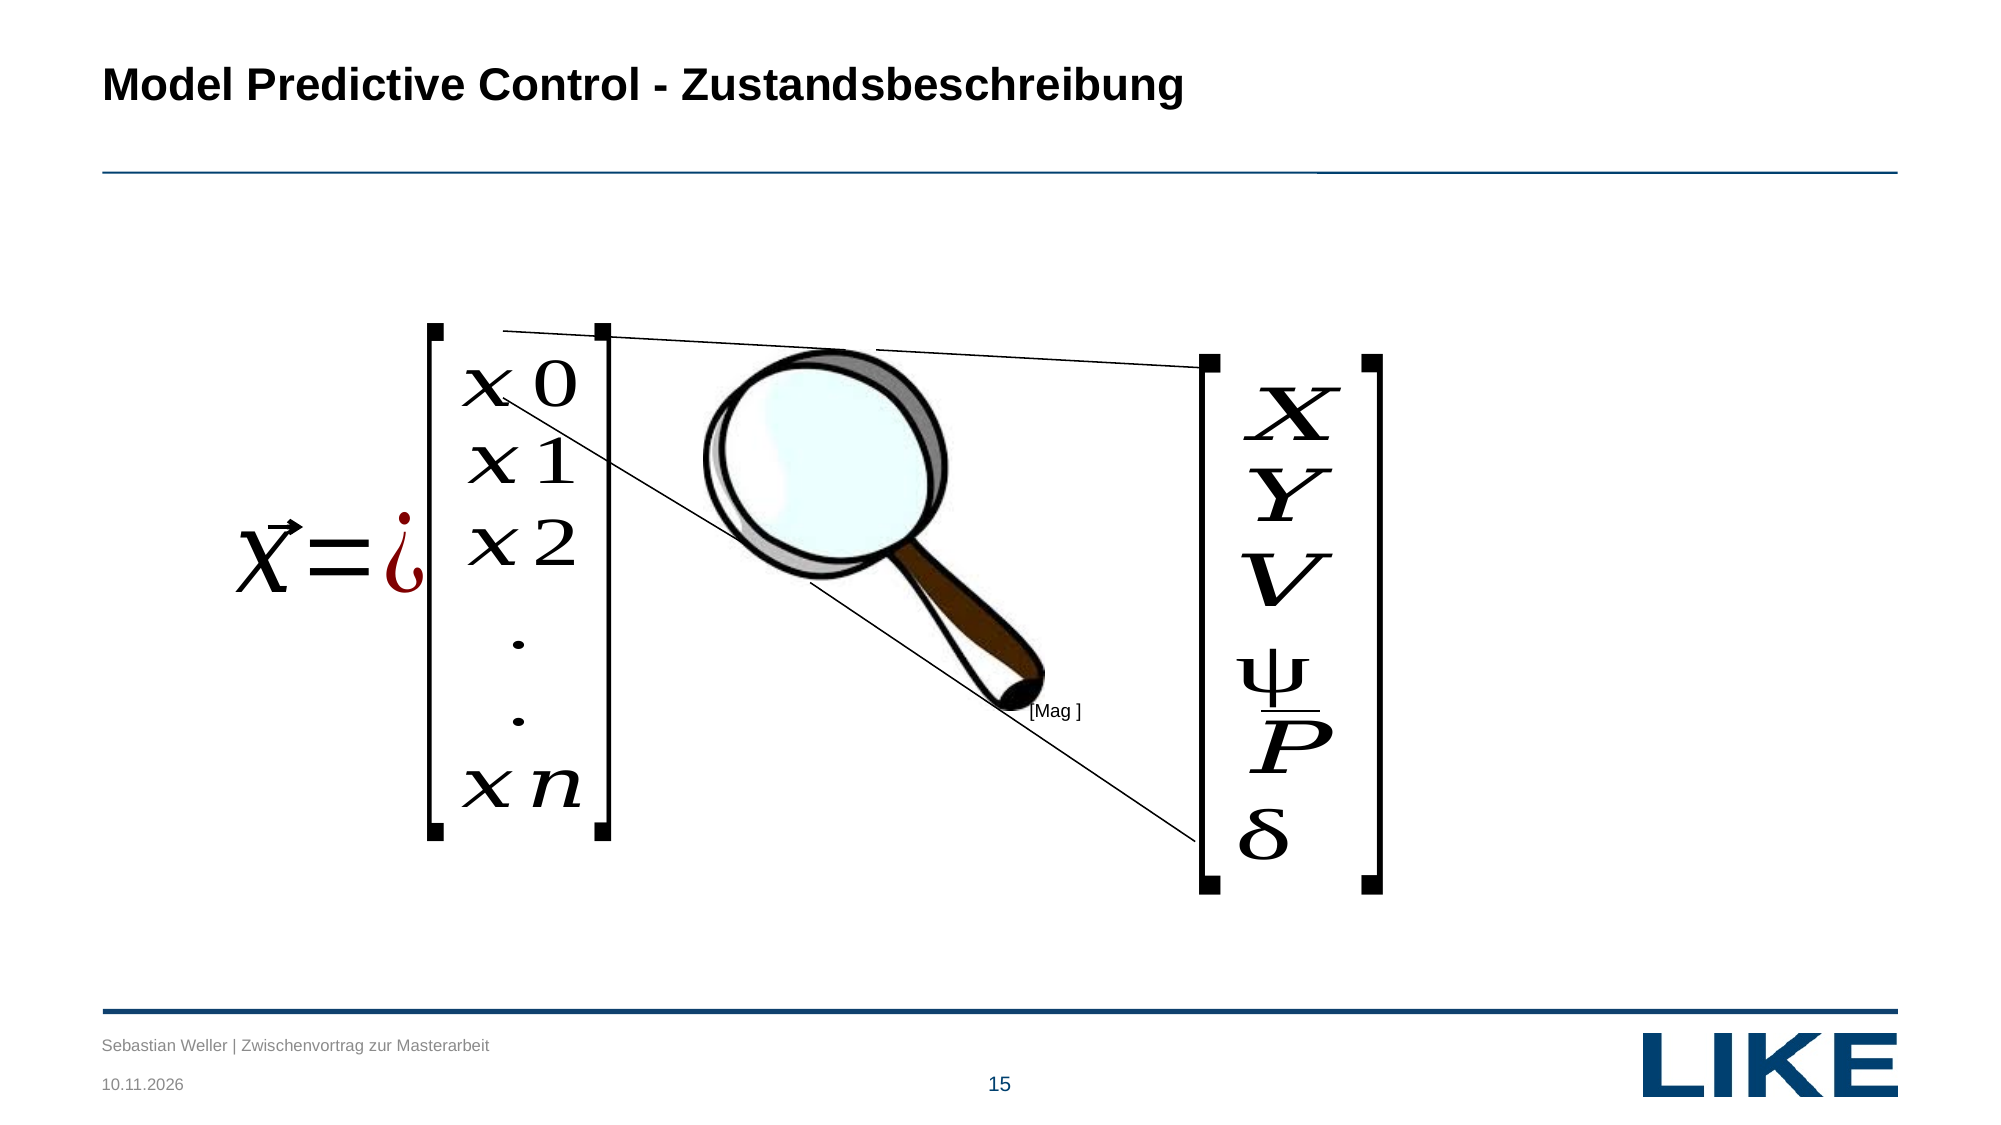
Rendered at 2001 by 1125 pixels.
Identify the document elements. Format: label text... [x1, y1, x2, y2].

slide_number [101, 1073, 569, 1095]
title Model Predictive Control - Zustandsbeschreibung [102, 54, 1898, 111]
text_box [502, 397, 764, 556]
footer Sebastian Weller | Zwischenvortrag zur Masterarbeit [101, 1034, 735, 1056]
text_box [875, 349, 1219, 369]
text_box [502, 330, 846, 351]
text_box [809, 582, 1196, 842]
picture [703, 349, 1045, 711]
picture [1643, 1033, 1898, 1097]
